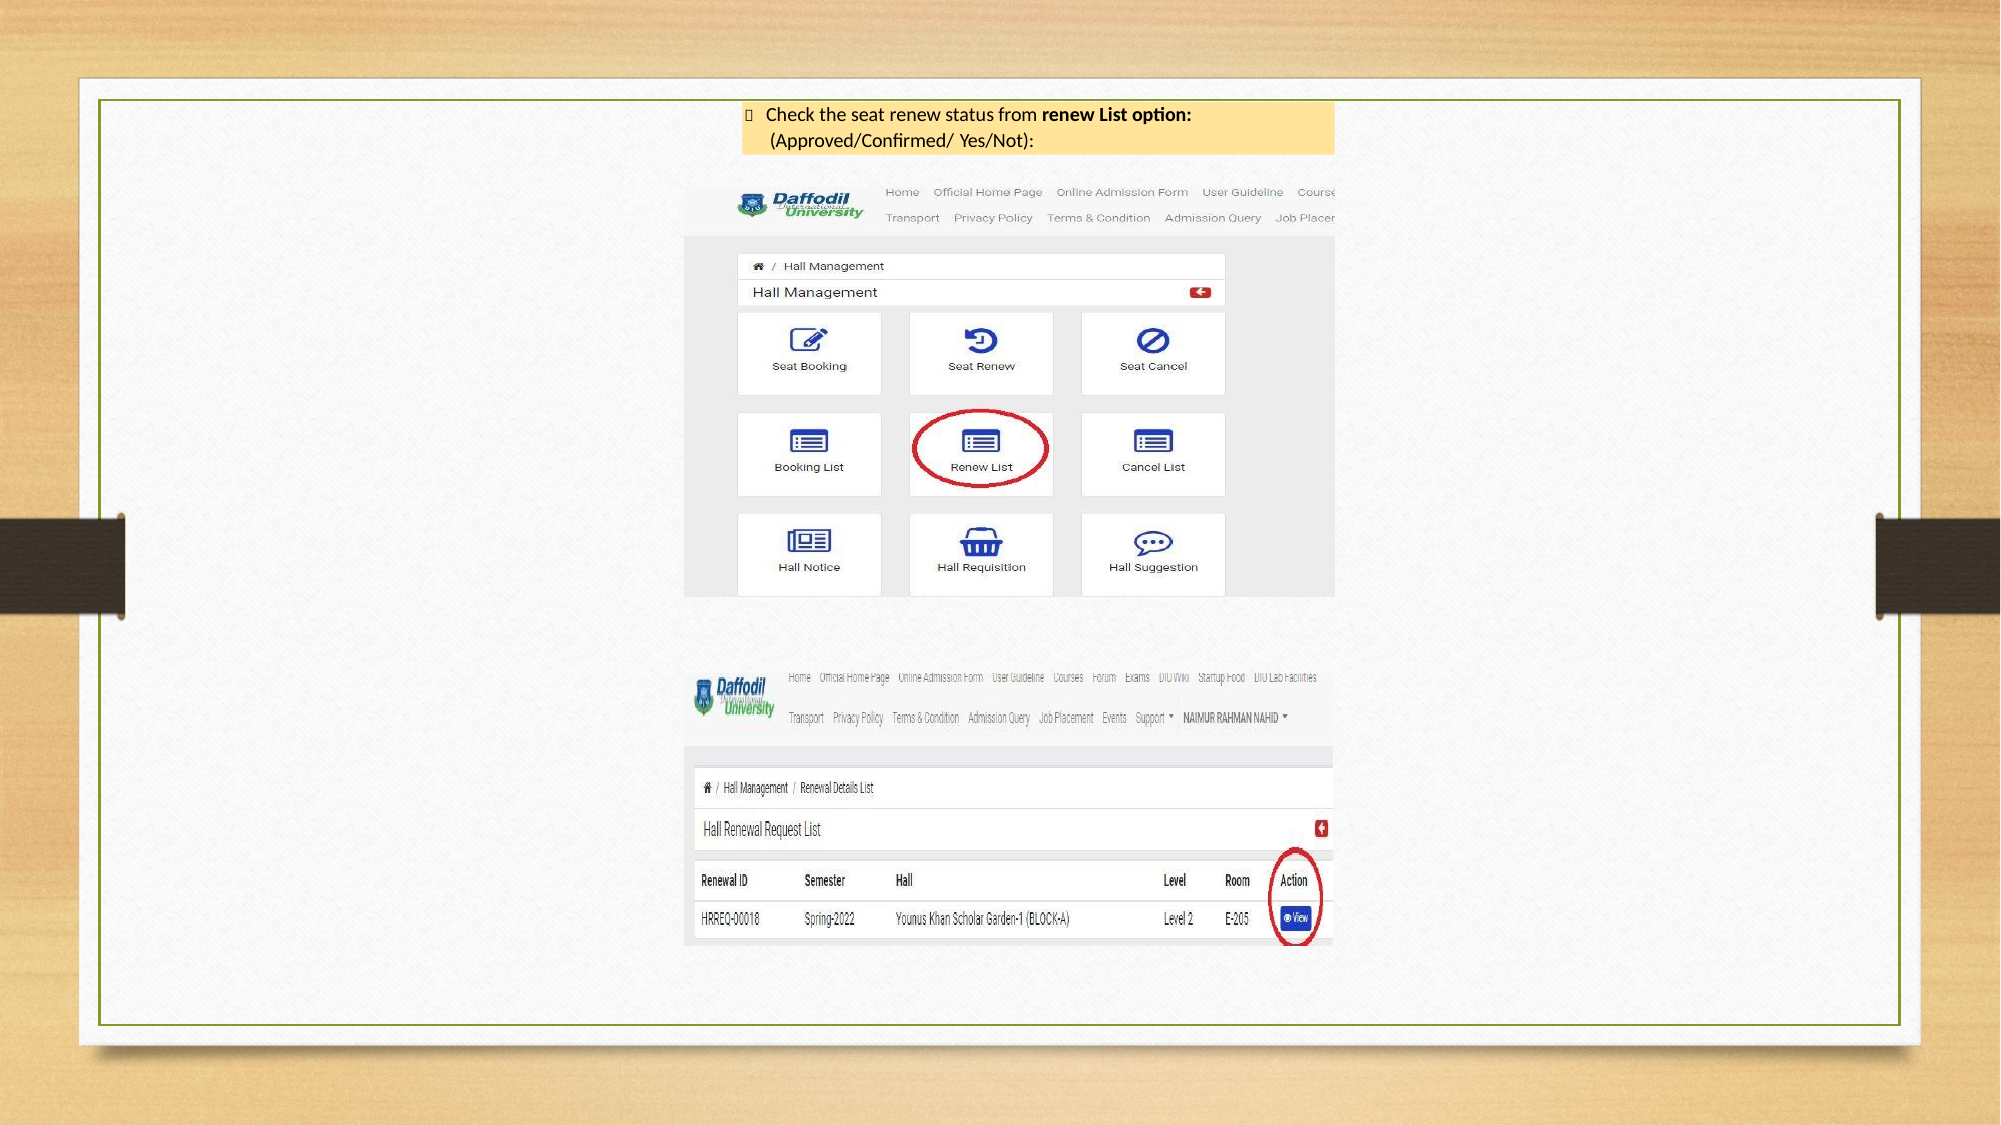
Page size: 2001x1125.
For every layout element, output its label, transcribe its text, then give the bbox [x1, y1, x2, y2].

text_box  Check the seat renew status from renew List option: (Approved/Confirmed/ Yes/Not): [742, 97, 1198, 152]
picture [0, 0, 2001, 1125]
text_box [742, 102, 1335, 155]
